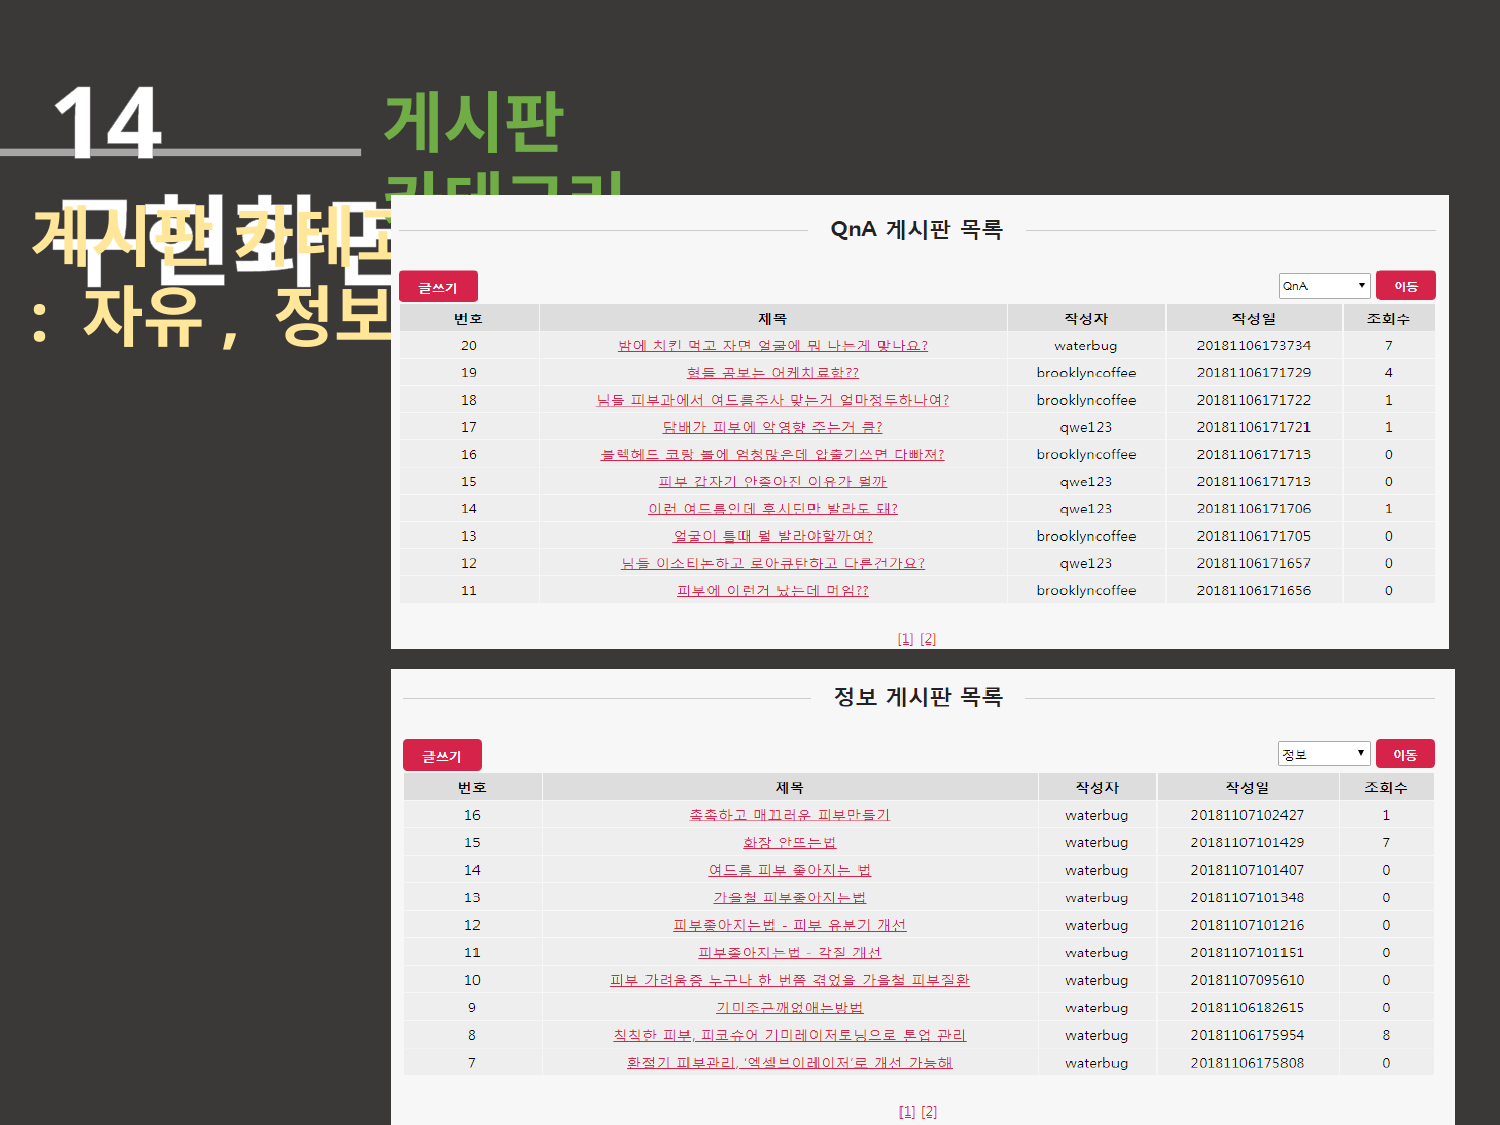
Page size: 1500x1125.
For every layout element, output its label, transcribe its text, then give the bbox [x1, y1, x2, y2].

text_box 게시판 카테고리 : 자유, 정보, Q&A [15, 187, 1466, 362]
picture [391, 669, 1455, 1125]
text_box 게시판 카테고리 [367, 73, 775, 187]
text_box [0, 148, 34, 157]
text_box 14 구현화면 [34, 50, 527, 187]
picture [391, 195, 1449, 649]
